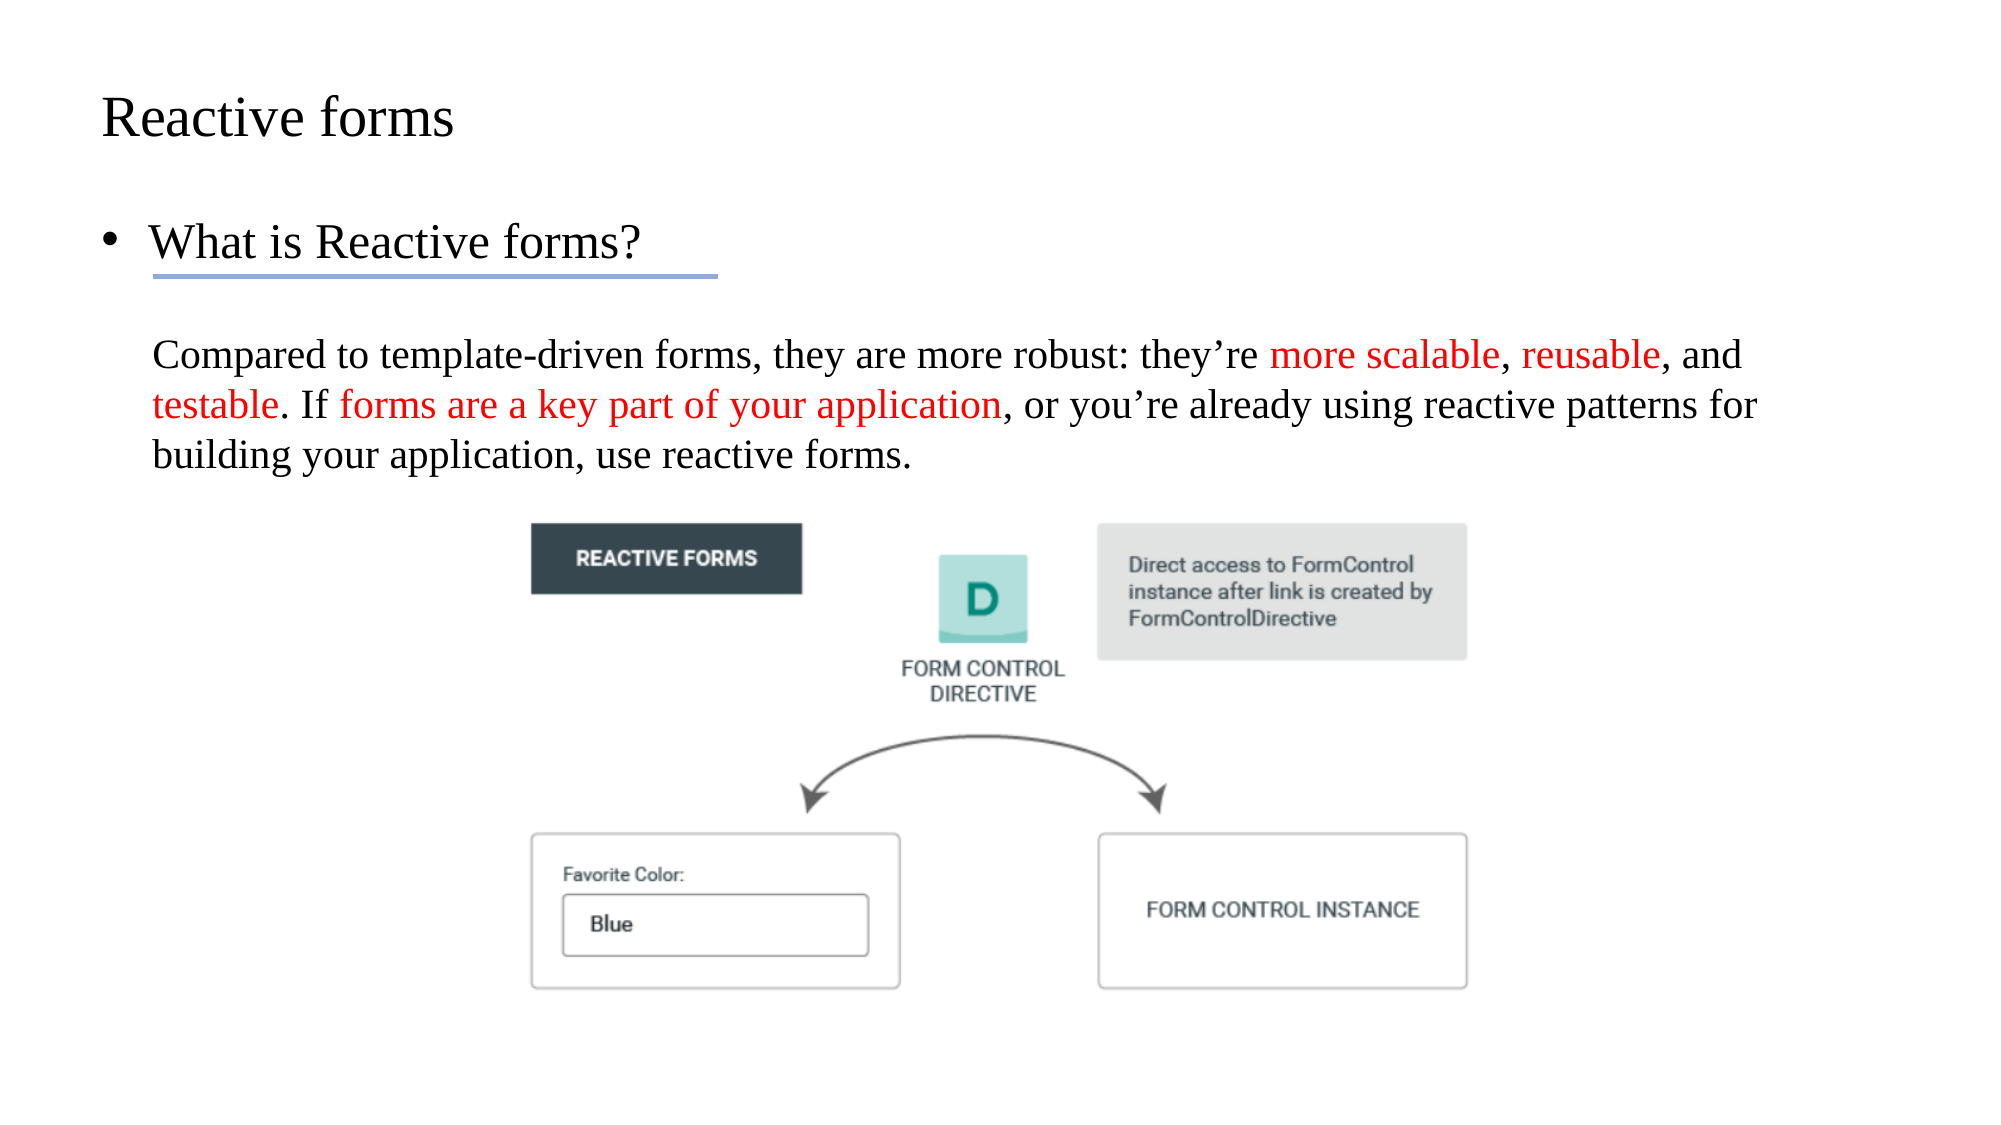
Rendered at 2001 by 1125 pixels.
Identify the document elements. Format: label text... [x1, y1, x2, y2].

picture [520, 507, 1480, 1001]
title Reactive forms [86, 56, 1812, 180]
text_box Compared to template-driven forms, they are more robust: they’re more scalable, reusable, and testable. If forms are a key part of your application, or you’re already using reactive patterns for building your application, use reactive forms. [137, 319, 1863, 485]
text_box What is Reactive forms? [86, 200, 1086, 276]
